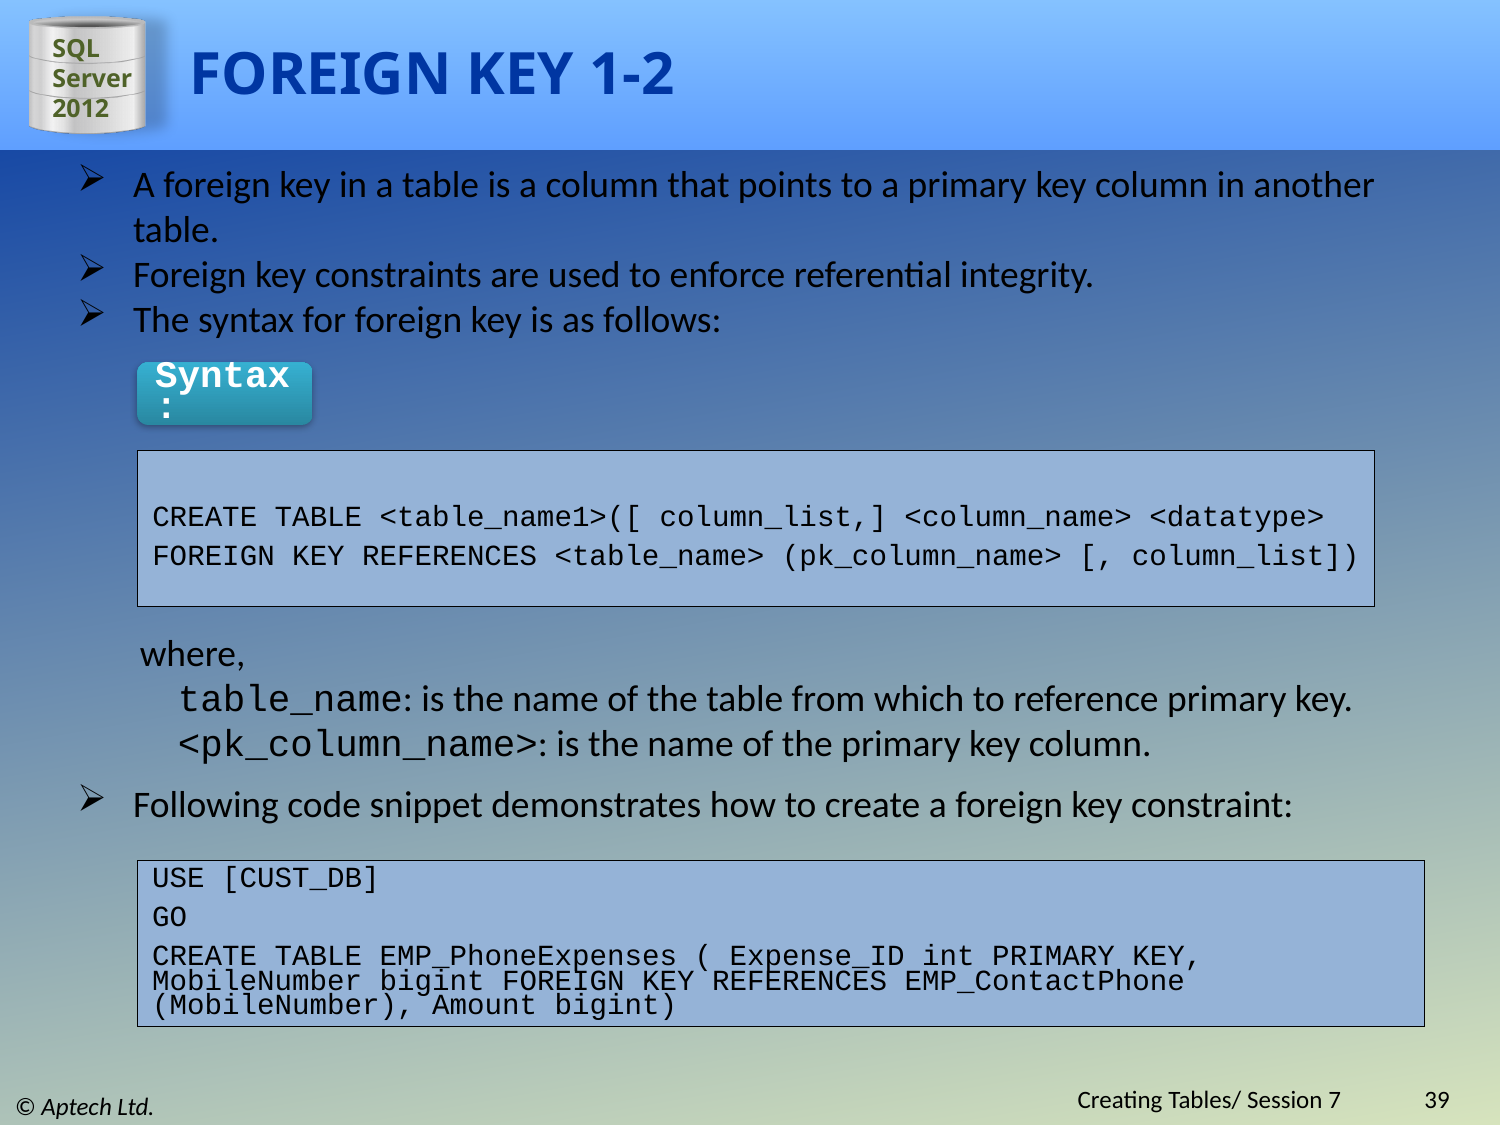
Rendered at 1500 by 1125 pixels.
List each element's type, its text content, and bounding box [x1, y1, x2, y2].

text_box CREATE TABLE <table_name1>([ column_list,] <column_name> <datatype> FOREIGN KEY REFERENCES <table_name> (pk_column_name> [, column_list]) [137, 450, 1375, 607]
text_box A foreign key in a table is a column that points to a primary key column in another table. Foreign key constraints are used to enforce referential integrity. The syntax for foreign key is as follows: [62, 153, 1438, 348]
picture [24, 0, 150, 150]
footer Creating Tables/ Session 7 [375, 1084, 1363, 1113]
text_box Following code snippet demonstrates how to create a foreign key constraint: [62, 773, 1438, 833]
slide_number 39 [1363, 1084, 1465, 1113]
text_box Syntax: [137, 362, 313, 425]
title FOREIGN KEY 1-2 [174, 37, 1426, 106]
text_box where, table_name: is the name of the table from which to reference primary key. <pk_column_name>: is the name of the primary key column. [125, 621, 1425, 772]
text_box USE [CUST_DB] GO CREATE TABLE EMP_PhoneExpenses ( Expense_ID int PRIMARY KEY, MobileNumber bigint FOREIGN KEY REFERENCES EMP_ContactPhone (MobileNumber), Amount bigint) [137, 860, 1425, 1027]
